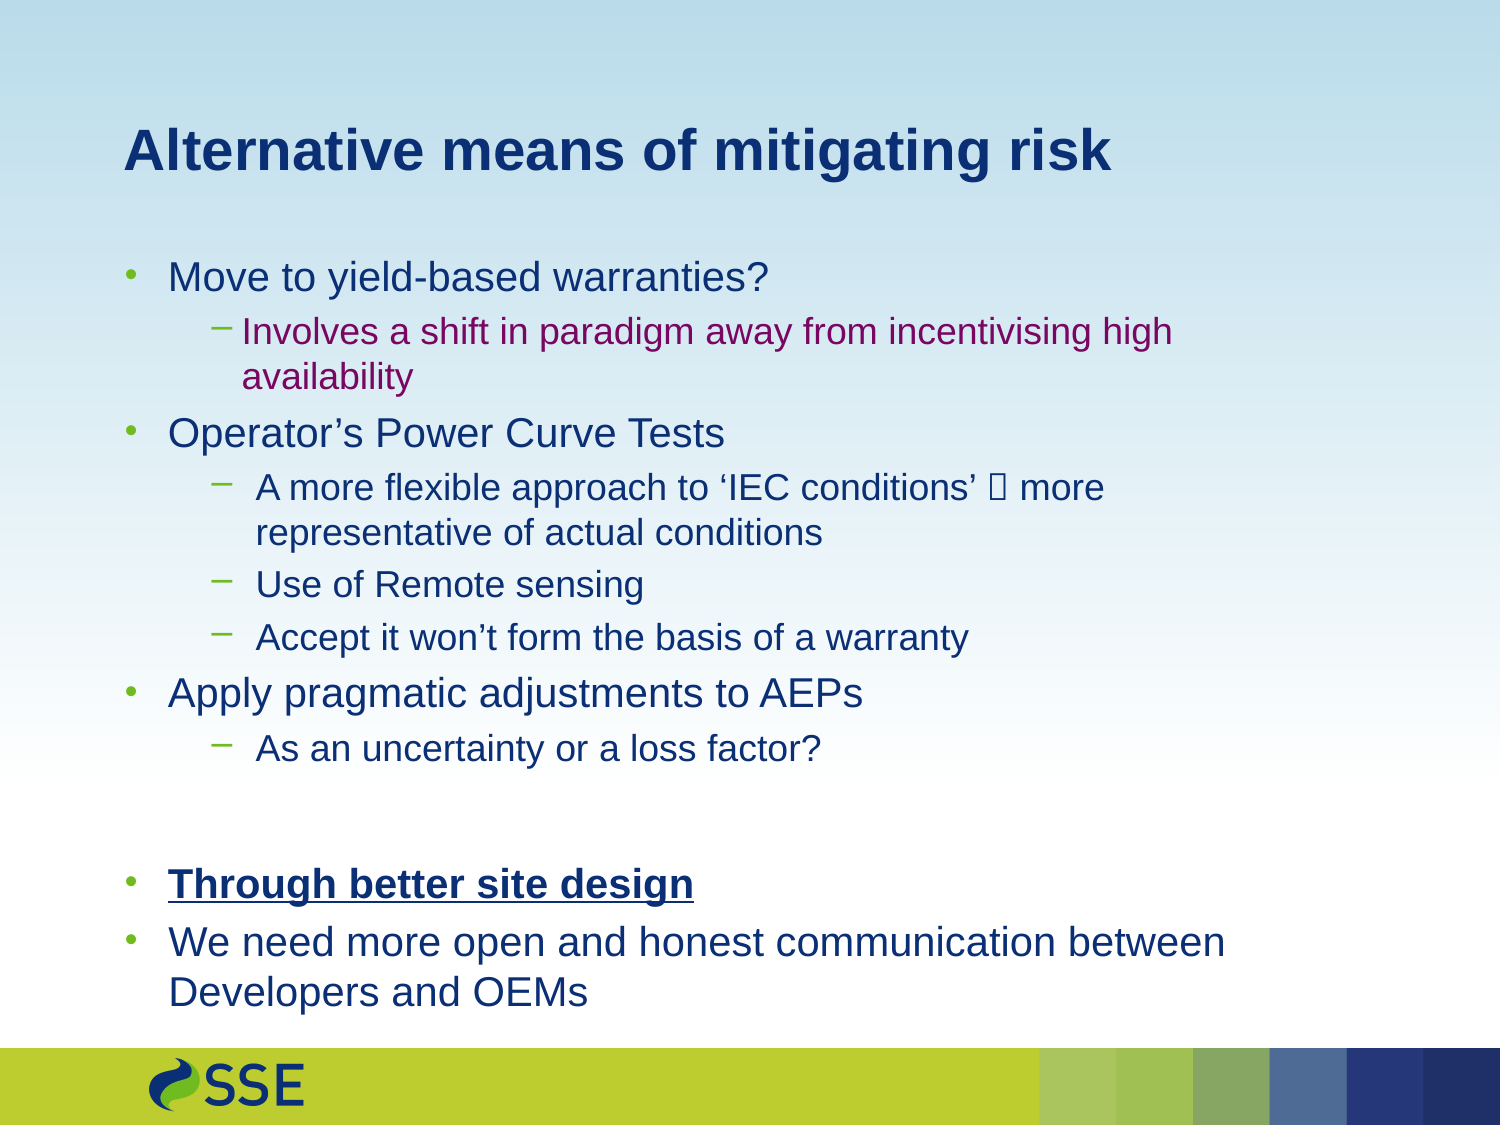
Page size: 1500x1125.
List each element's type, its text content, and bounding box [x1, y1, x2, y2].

list Move to yield-based warranties? Involves a shift in paradigm away from incentivising high availability Operator’s Power Curve Tests A more flexible approach to ‘IEC conditions’  more representative of actual conditions Use of Remote sensing Accept it won’t form the basis of a warranty Apply pragmatic adjustments to AEPs As an uncertainty or a loss factor? Through better site design We need more open and honest communication between Developers and OEMs [123, 249, 1325, 925]
picture [0, 1048, 1500, 1125]
title Alternative means of mitigating risk [123, 112, 1325, 188]
